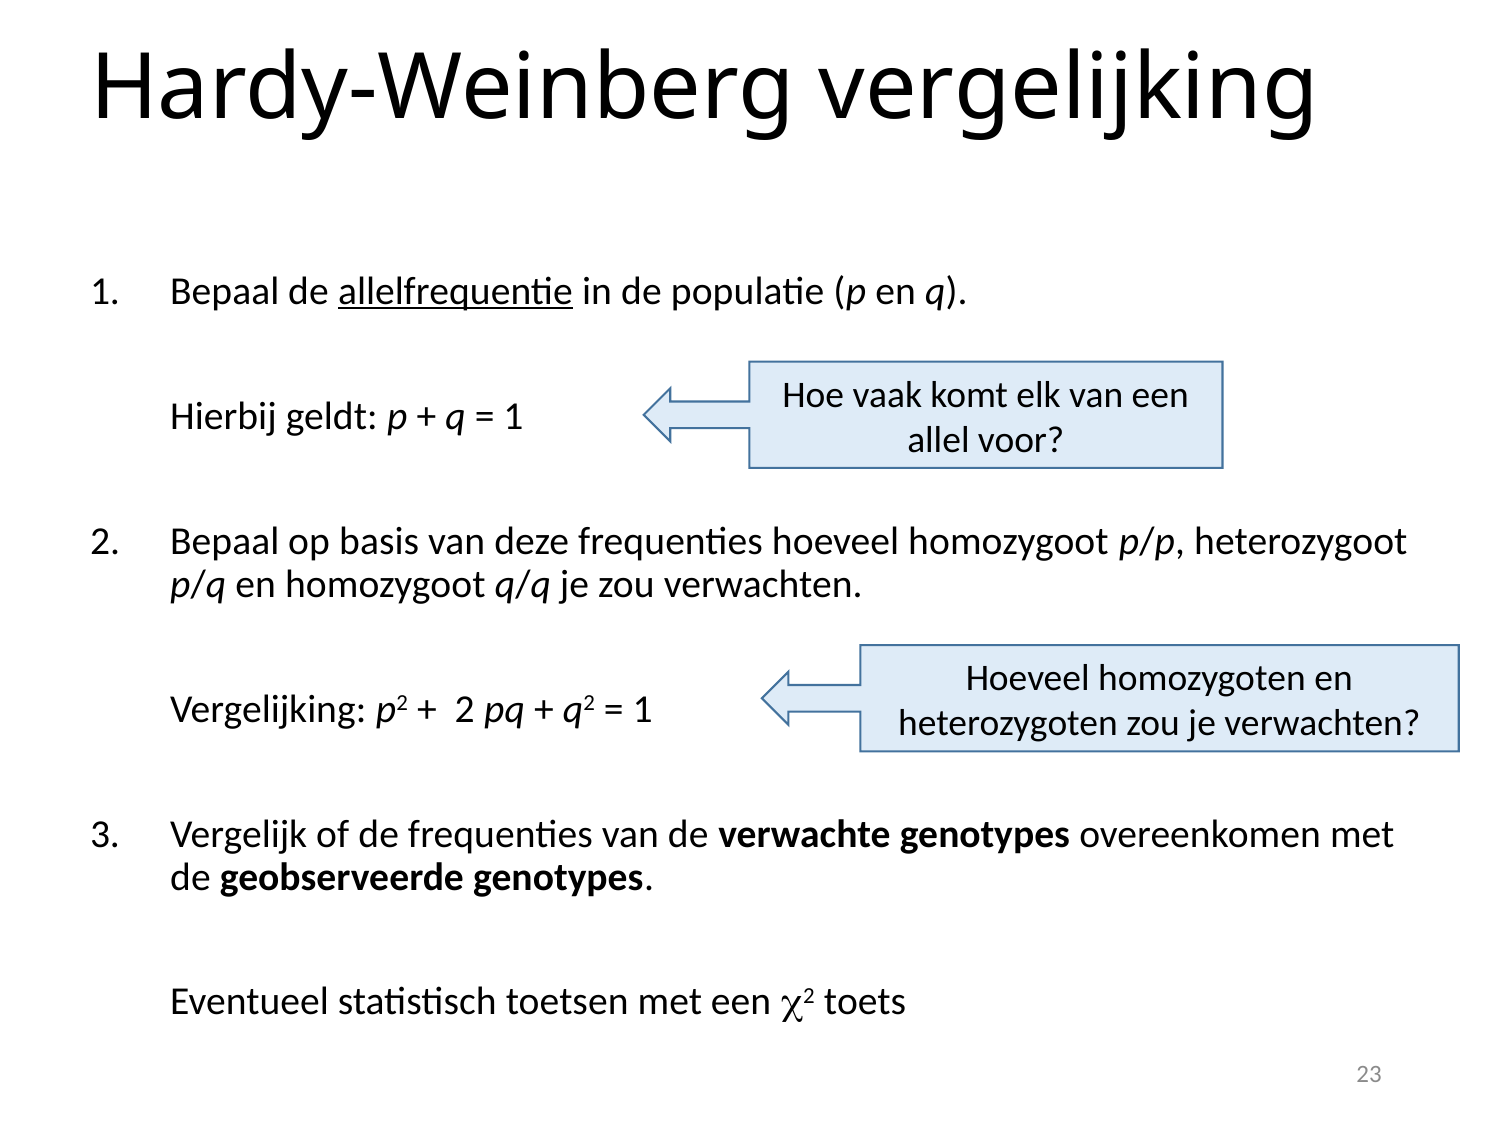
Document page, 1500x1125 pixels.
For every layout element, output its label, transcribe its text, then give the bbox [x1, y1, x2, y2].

title Hardy-Weinberg vergelijking [75, 0, 1425, 183]
text_box Hoe vaak komt elk van een allel voor? [642, 360, 1224, 469]
text_box Hoeveel homozygoten en heterozygoten zou je verwachten? [760, 644, 1460, 753]
slide_number 23 [1059, 1042, 1397, 1103]
list Bepaal de allelfrequentie in de populatie (p en q). Hierbij geldt: p + q = 1 2. Bepaal op basis van deze frequenties hoeveel homozygoot p/p, heterozygoot p/q en homozygoot q/q je zou verwachten. Vergelijking: p2 + 2 pq + q2 = 1 Vergelijk of de frequenties van de verwachte genotypes overeenkomen met de geobserveerde genotypes. Eventueel statistisch toetsen met een 2 toets [75, 262, 1425, 1035]
